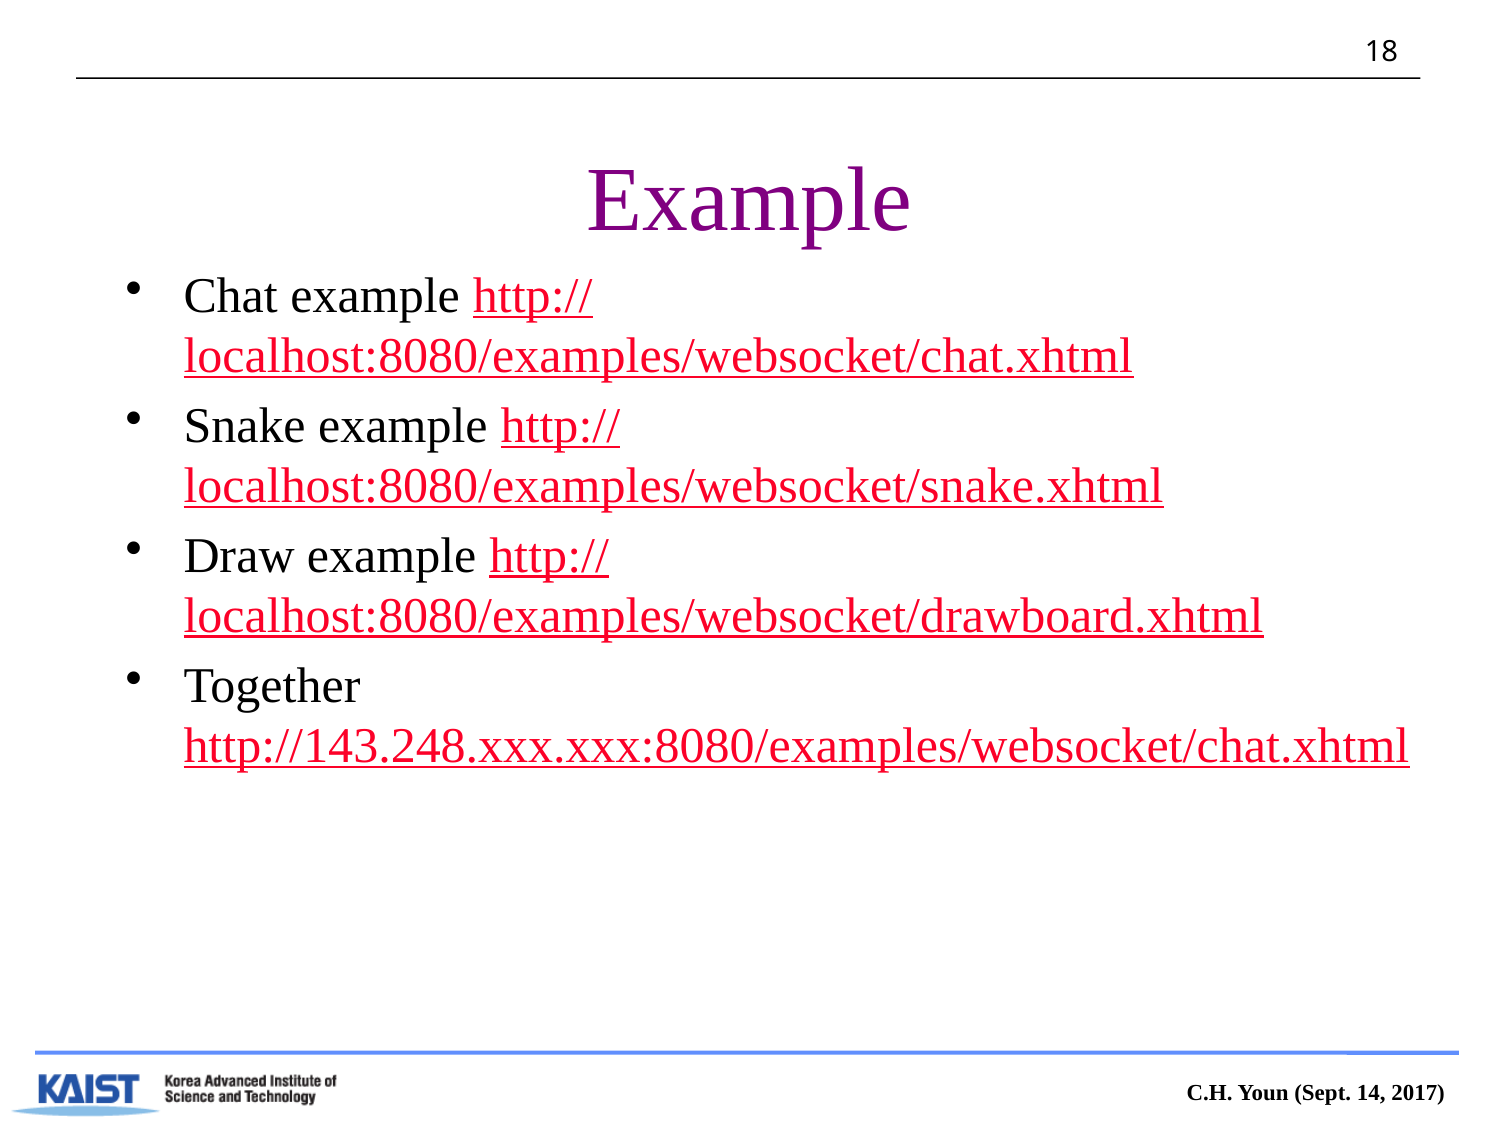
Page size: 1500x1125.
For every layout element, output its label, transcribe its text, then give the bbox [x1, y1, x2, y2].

picture [7, 1065, 348, 1125]
title Example [112, 99, 1388, 255]
list Chat example http://localhost:8080/examples/websocket/chat.xhtml Snake example http://localhost:8080/examples/websocket/snake.xhtml Draw example http://localhost:8080/examples/websocket/drawboard.xhtml Together http://143.248.xxx.xxx:8080/examples/websocket/chat.xhtml [112, 255, 1436, 1000]
